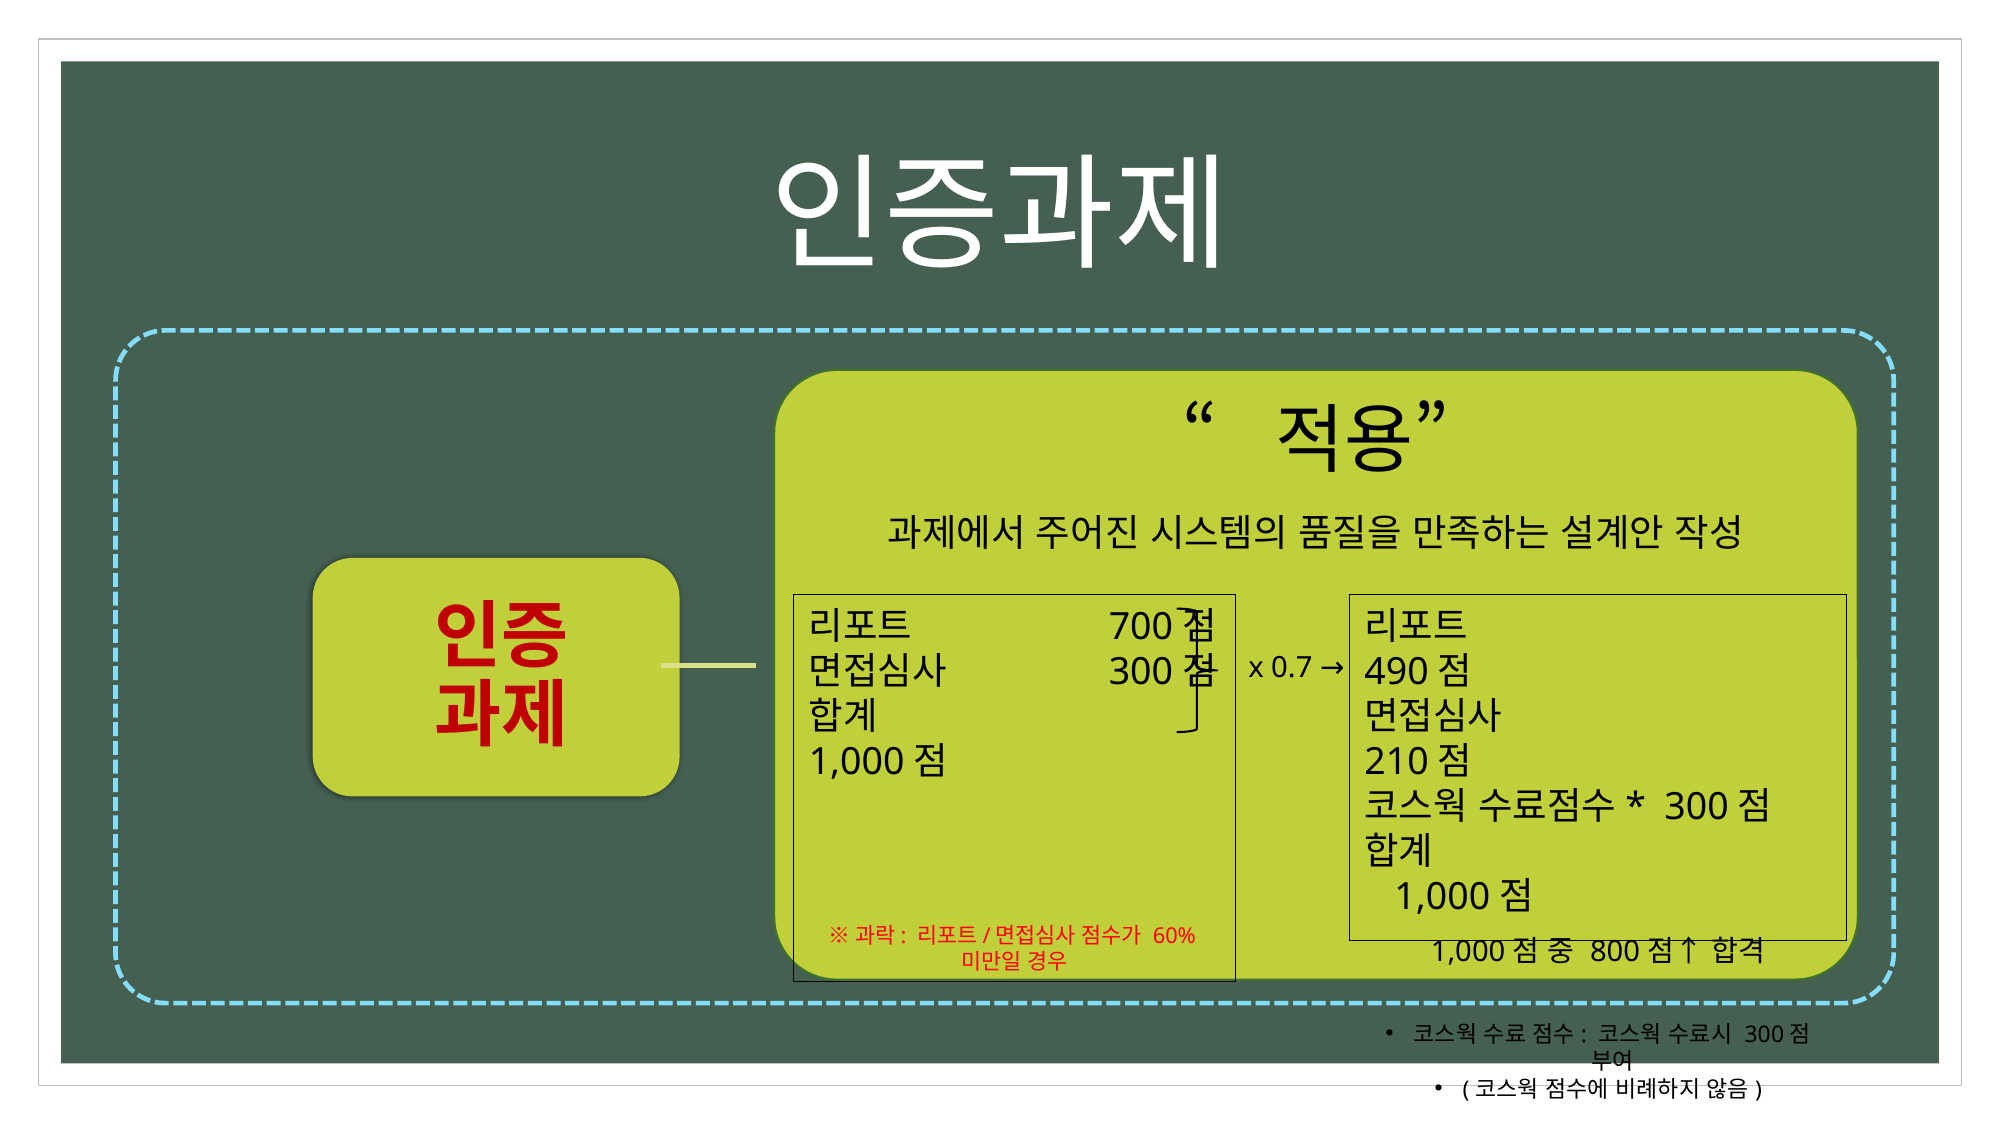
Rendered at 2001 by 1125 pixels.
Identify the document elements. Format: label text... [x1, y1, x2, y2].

title 인증과제 [174, 105, 1825, 330]
text_box x 0.7 → [1204, 640, 1388, 691]
text_box 리포트 700점 면접심사 300점 합계 1,000점 ※과락: 리포트/면접심사 점수가 60%미만일 경우 [793, 594, 1236, 982]
text_box [1176, 608, 1204, 733]
text_box 리포트 490점 면접심사 210점 코스웍 수료점수* 300점 합계 1,000점 1,000점 중 800점↑ 합격 코스웍 수료 점수: 코스웍 수료시 300점 부여 (코스웍 점수에 비례하지 않음) [1349, 594, 1847, 941]
text_box [114, 329, 1895, 1005]
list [312, 557, 680, 819]
